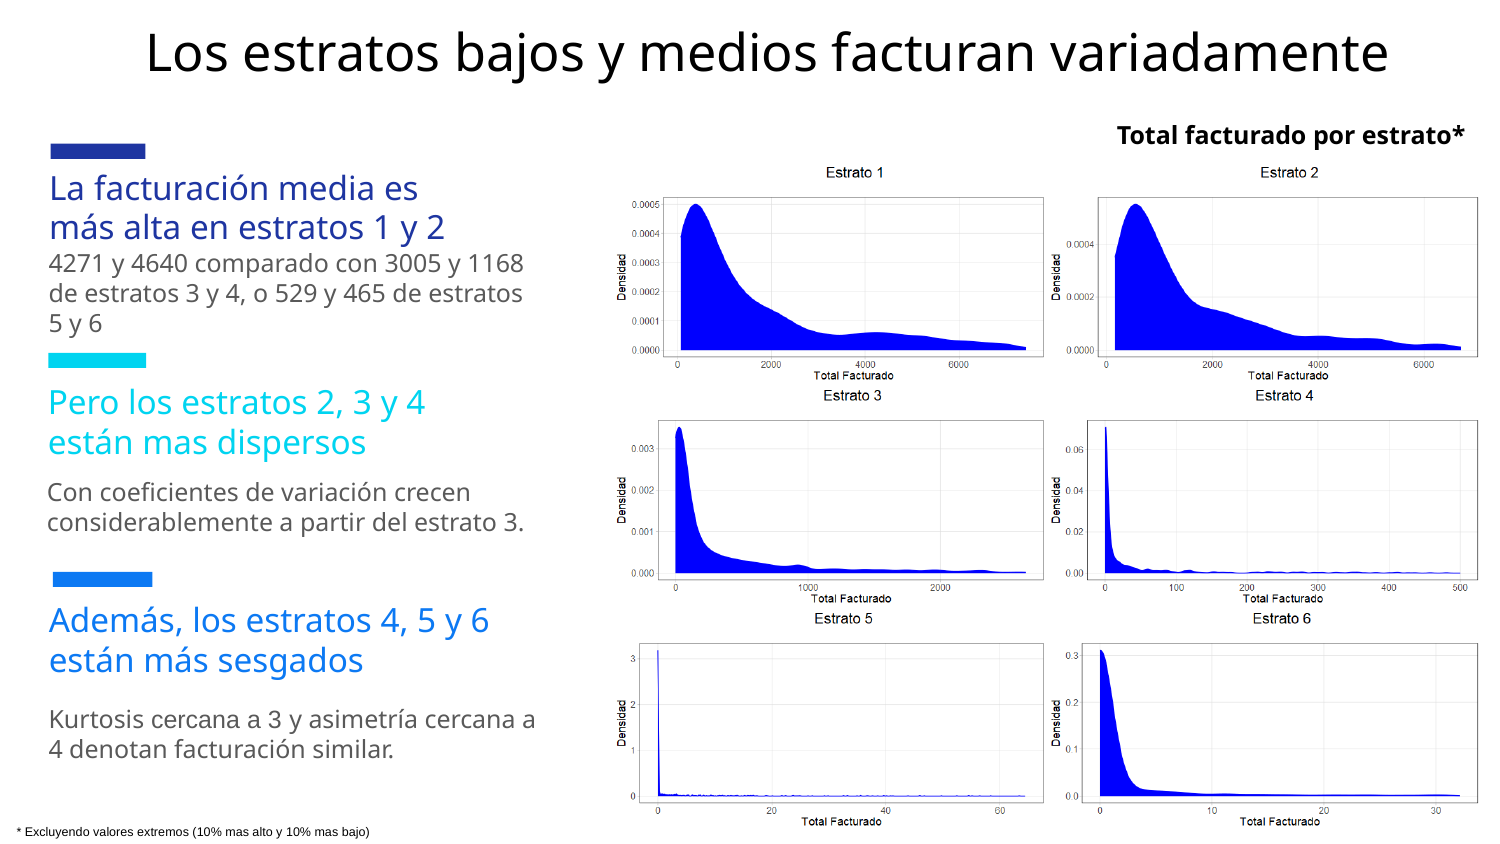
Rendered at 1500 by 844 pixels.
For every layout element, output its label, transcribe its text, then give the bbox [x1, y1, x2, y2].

text_box * Excluyendo valores extremos (10% mas alto y 10% mas bajo) [1, 816, 385, 844]
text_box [33, 571, 560, 779]
title Los estratos bajos y medios facturan variadamente [62, 11, 1474, 91]
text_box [31, 352, 560, 552]
picture [613, 163, 1482, 832]
text_box Total facturado por estrato* [634, 94, 1482, 163]
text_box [33, 143, 560, 338]
